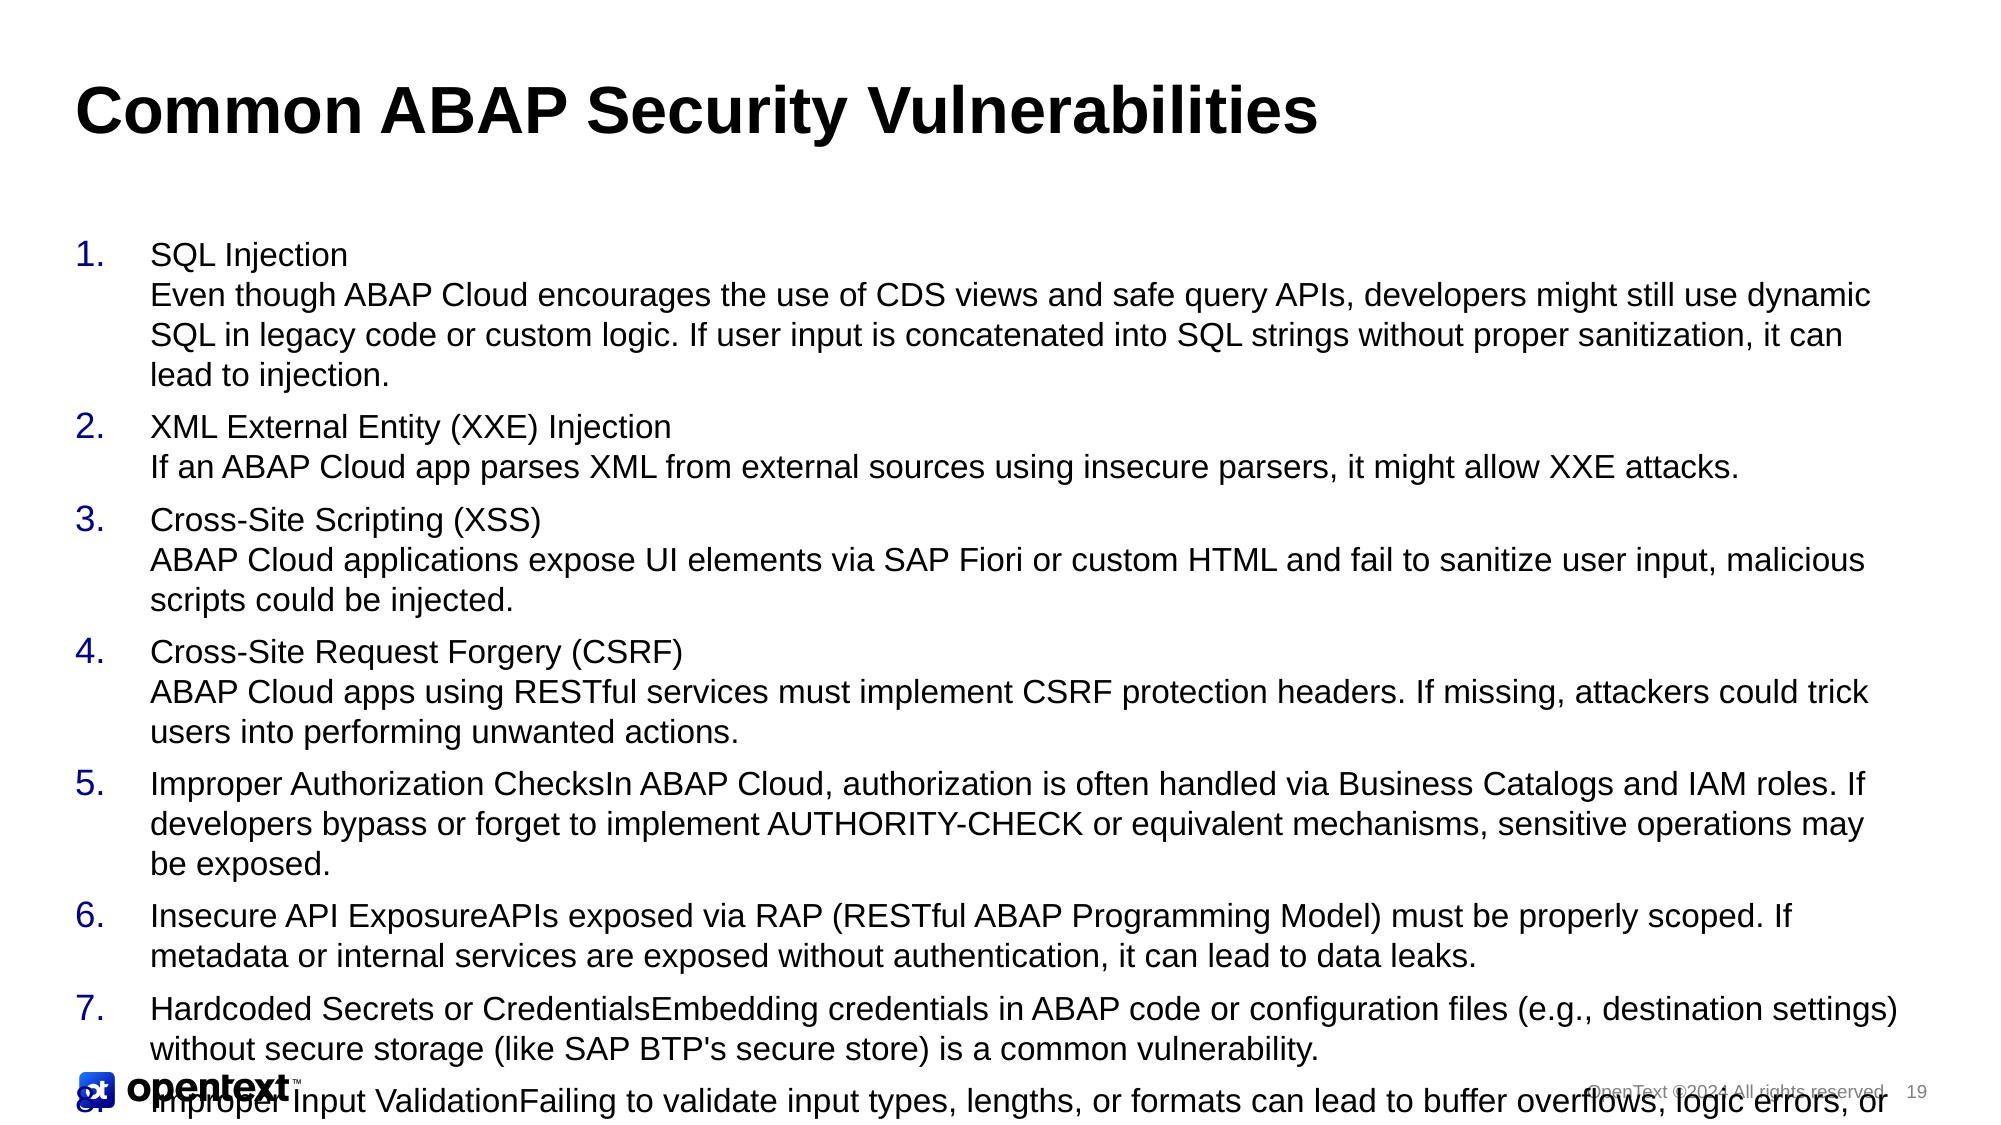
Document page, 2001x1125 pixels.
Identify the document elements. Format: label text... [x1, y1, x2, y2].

picture [79, 1072, 301, 1108]
picture [80, 1089, 90, 1097]
list SQL Injection Even though ABAP Cloud encourages the use of CDS views and safe query APIs, developers might still use dynamic SQL in legacy code or custom logic. If user input is concatenated into SQL strings without proper sanitization, it can lead to injection. XML External Entity (XXE) Injection If an ABAP Cloud app parses XML from external sources using insecure parsers, it might allow XXE attacks. Cross-Site Scripting (XSS) ABAP Cloud applications expose UI elements via SAP Fiori or custom HTML and fail to sanitize user input, malicious scripts could be injected. Cross-Site Request Forgery (CSRF) ABAP Cloud apps using RESTful services must implement CSRF protection headers. If missing, attackers could trick users into performing unwanted actions. Improper Authorization ChecksIn ABAP Cloud, authorization is often handled via Business Catalogs and IAM roles. If developers bypass or forget to implement AUTHORITY-CHECK or equivalent mechanisms, sensitive operations may be exposed. Insecure API ExposureAPIs exposed via RAP (RESTful ABAP Programming Model) must be properly scoped. If metadata or internal services are exposed without authentication, it can lead to data leaks. Hardcoded Secrets or CredentialsEmbedding credentials in ABAP code or configuration files (e.g., destination settings) without secure storage (like SAP BTP's secure store) is a common vulnerability. Improper Input ValidationFailing to validate input types, lengths, or formats can lead to buffer overflows, logic errors, or injection attacks. [75, 225, 1925, 1019]
picture [80, 1100, 90, 1108]
title Common ABAP Security Vulnerabilities [75, 24, 1925, 185]
